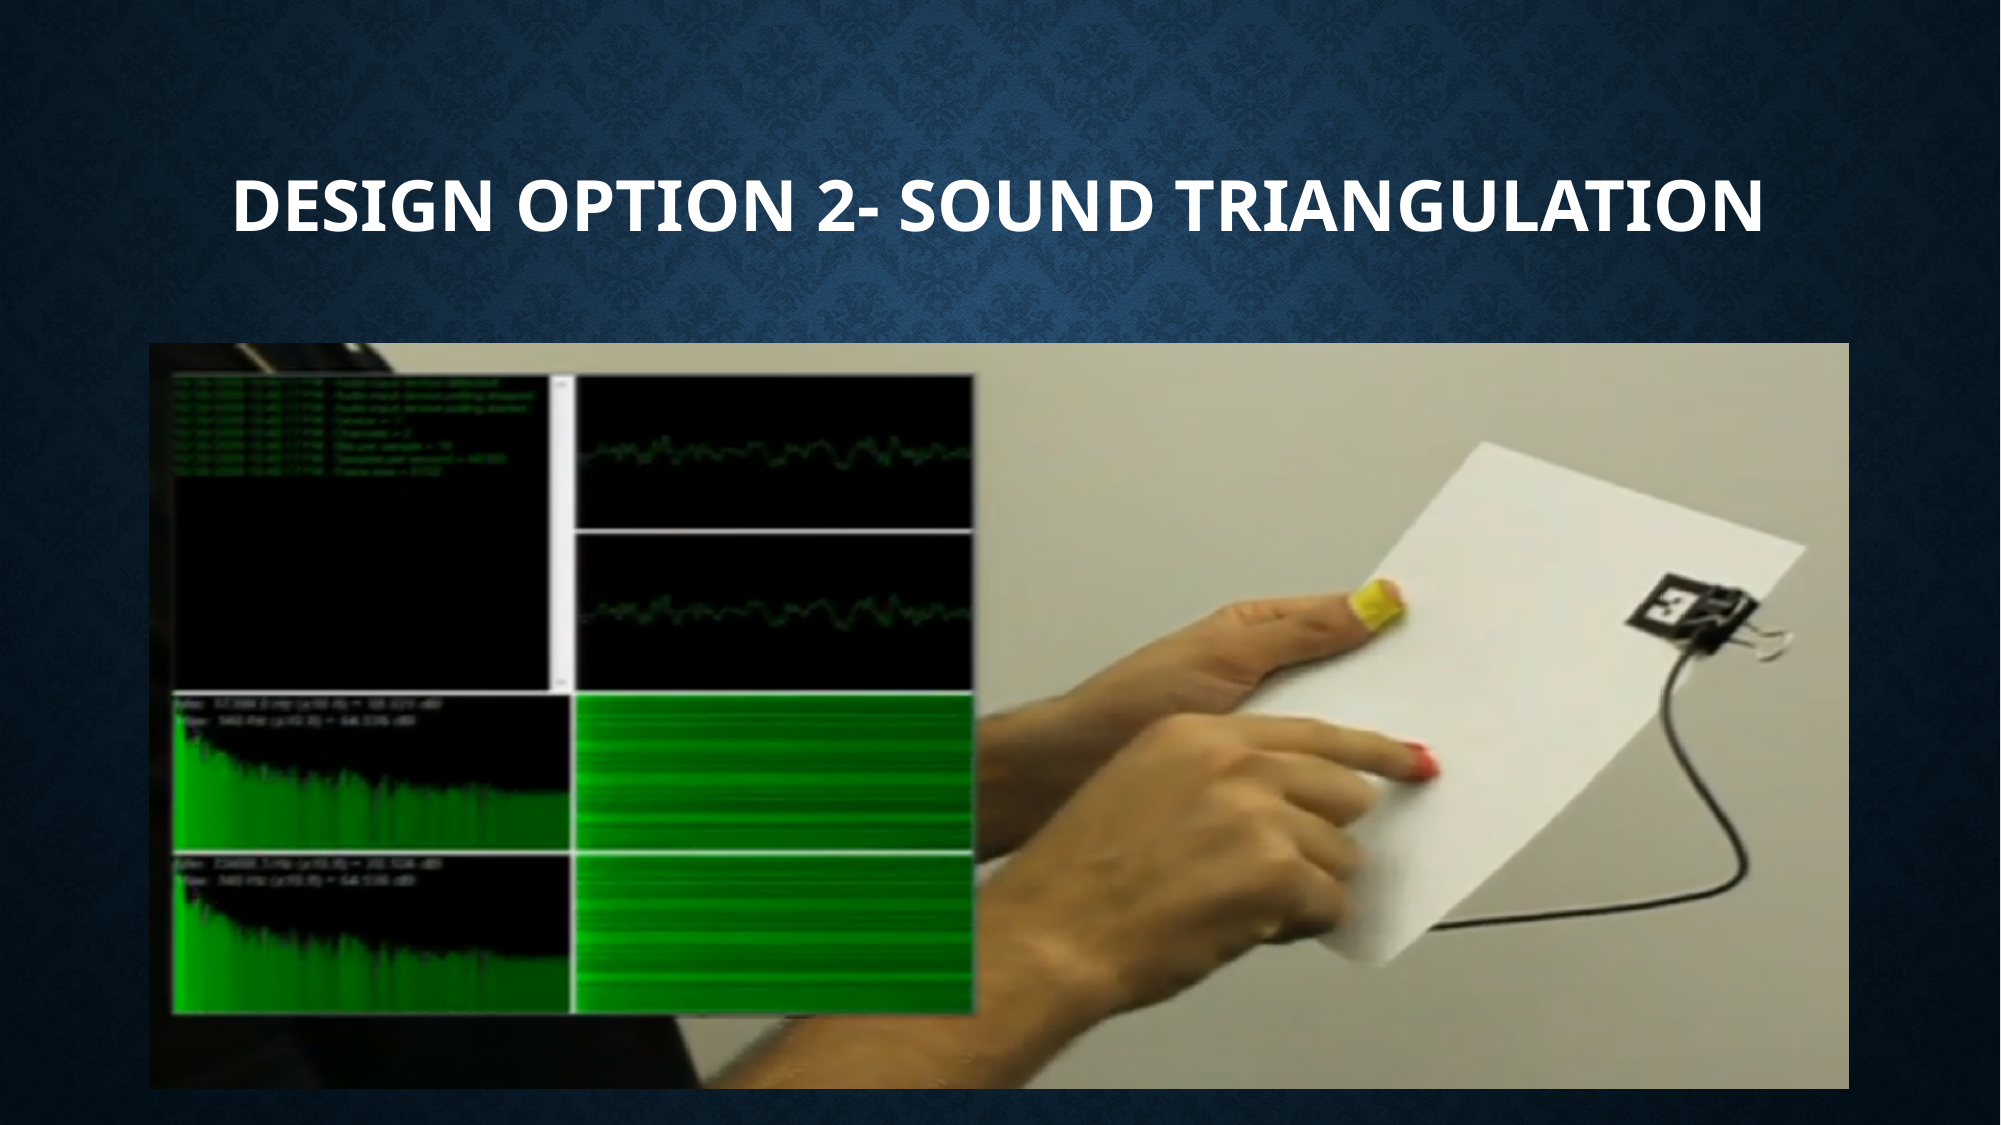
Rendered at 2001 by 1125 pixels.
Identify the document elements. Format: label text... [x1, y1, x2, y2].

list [149, 343, 1849, 1090]
title Design option 2- Sound Triangulation [149, 99, 1849, 318]
